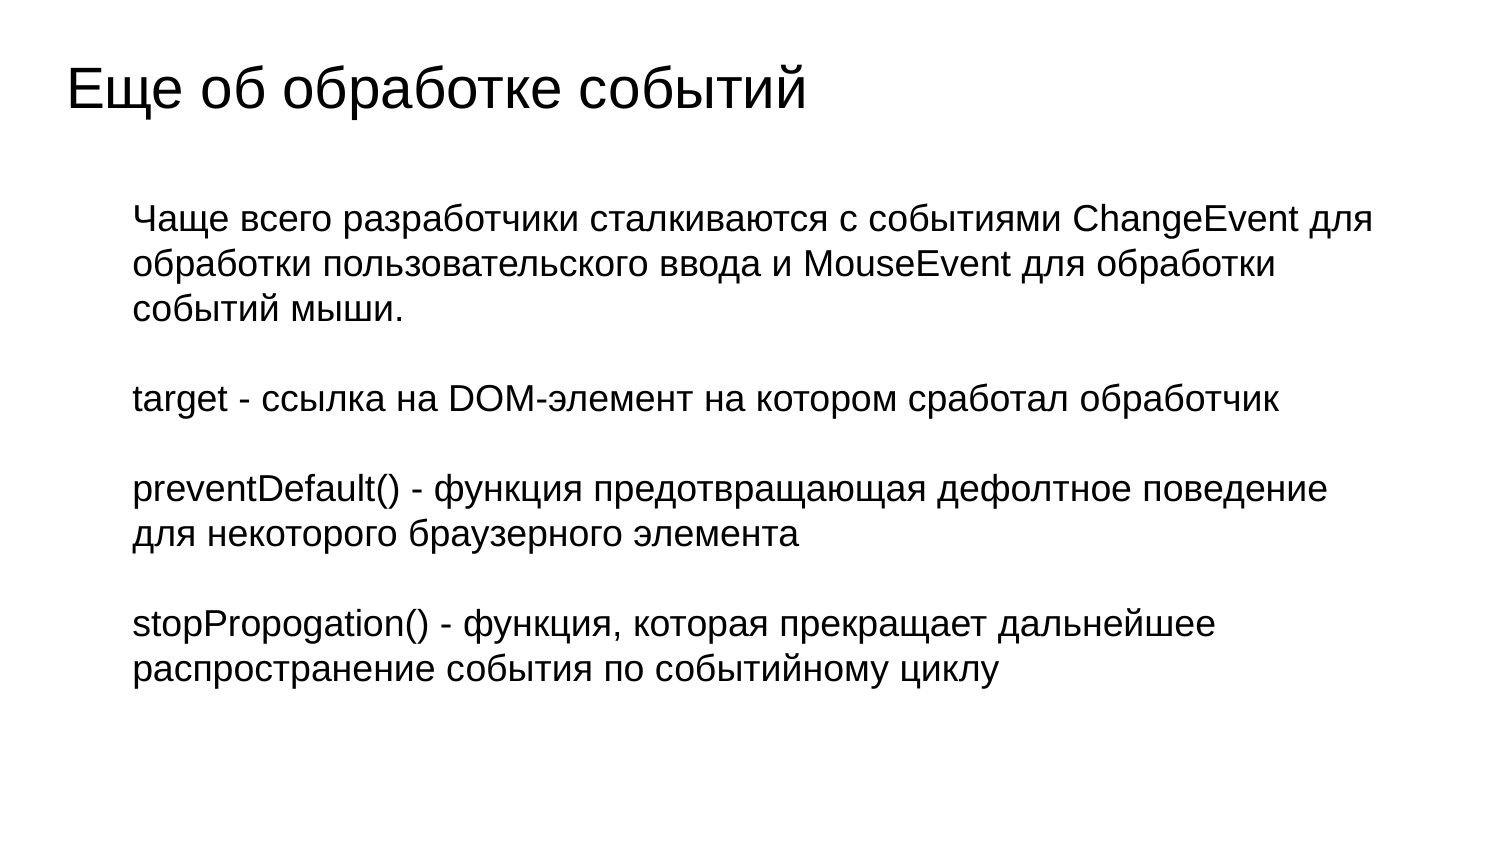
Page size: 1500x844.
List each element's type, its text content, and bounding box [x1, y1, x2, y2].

text_box Чаще всего разработчики сталкиваются с событиями ChangeEvent для обработки пользовательского ввода и MouseEvent для обработки событий мыши. target - ссылка на DOM-элемент на котором сработал обработчик preventDefault() - функция предотвращающая дефолтное поведение для некоторого браузерного элемента stopPropogation() - функция, которая прекращает дальнейшее распространение события по событийному циклу [117, 179, 1391, 709]
title Еще об обработке событий [51, 35, 1449, 139]
